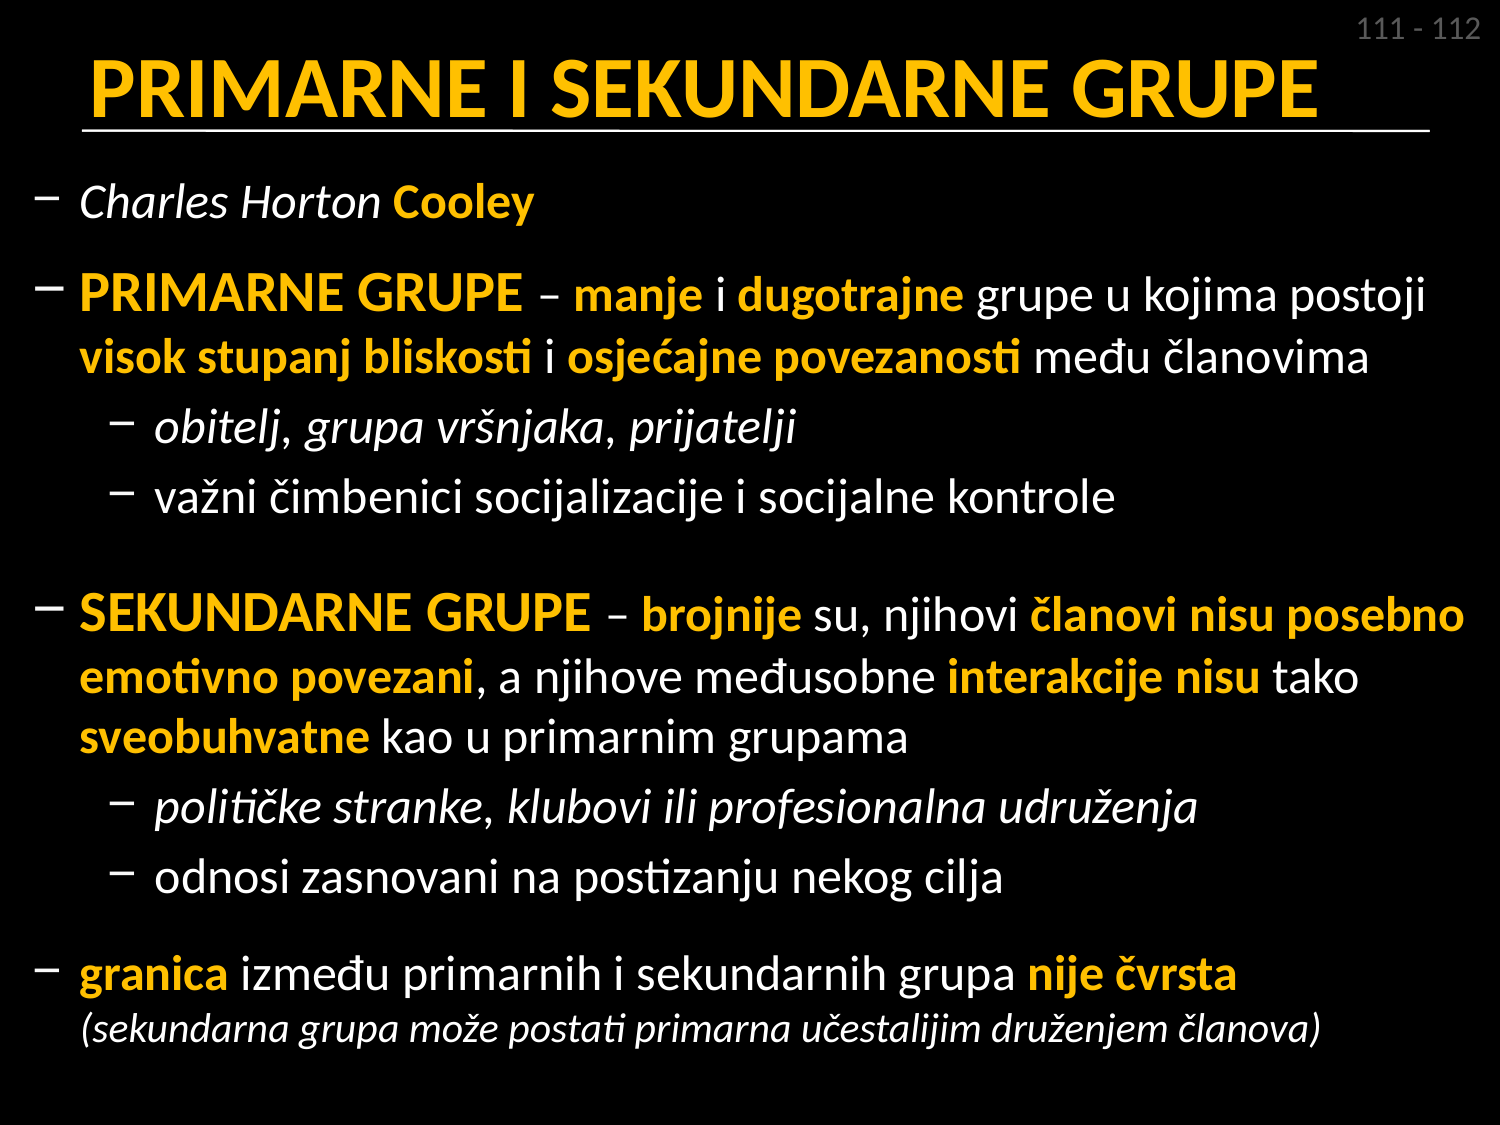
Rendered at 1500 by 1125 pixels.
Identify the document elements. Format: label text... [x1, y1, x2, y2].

text_box Charles Horton Cooley PRIMARNE GRUPE – manje i dugotrajne grupe u kojima postoji visok stupanj bliskosti i osjećajne povezanosti među članovima obitelj, grupa vršnjaka, prijatelji važni čimbenici socijalizacije i socijalne kontrole SEKUNDARNE GRUPE – brojnije su, njihovi članovi nisu posebno emotivno povezani, a njihove međusobne interakcije nisu tako sveobuhvatne kao u primarnim grupama političke stranke, klubovi ili profesionalna udruženja odnosi zasnovani na postizanju nekog cilja granica između primarnih i sekundarnih grupa nije čvrsta (sekundarna grupa može postati primarna učestalijim druženjem članova) [17, 160, 1500, 1099]
text_box 111 - 112 [1340, 0, 1496, 54]
title PRIMARNE I SEKUNDARNE GRUPE [75, 11, 1442, 155]
